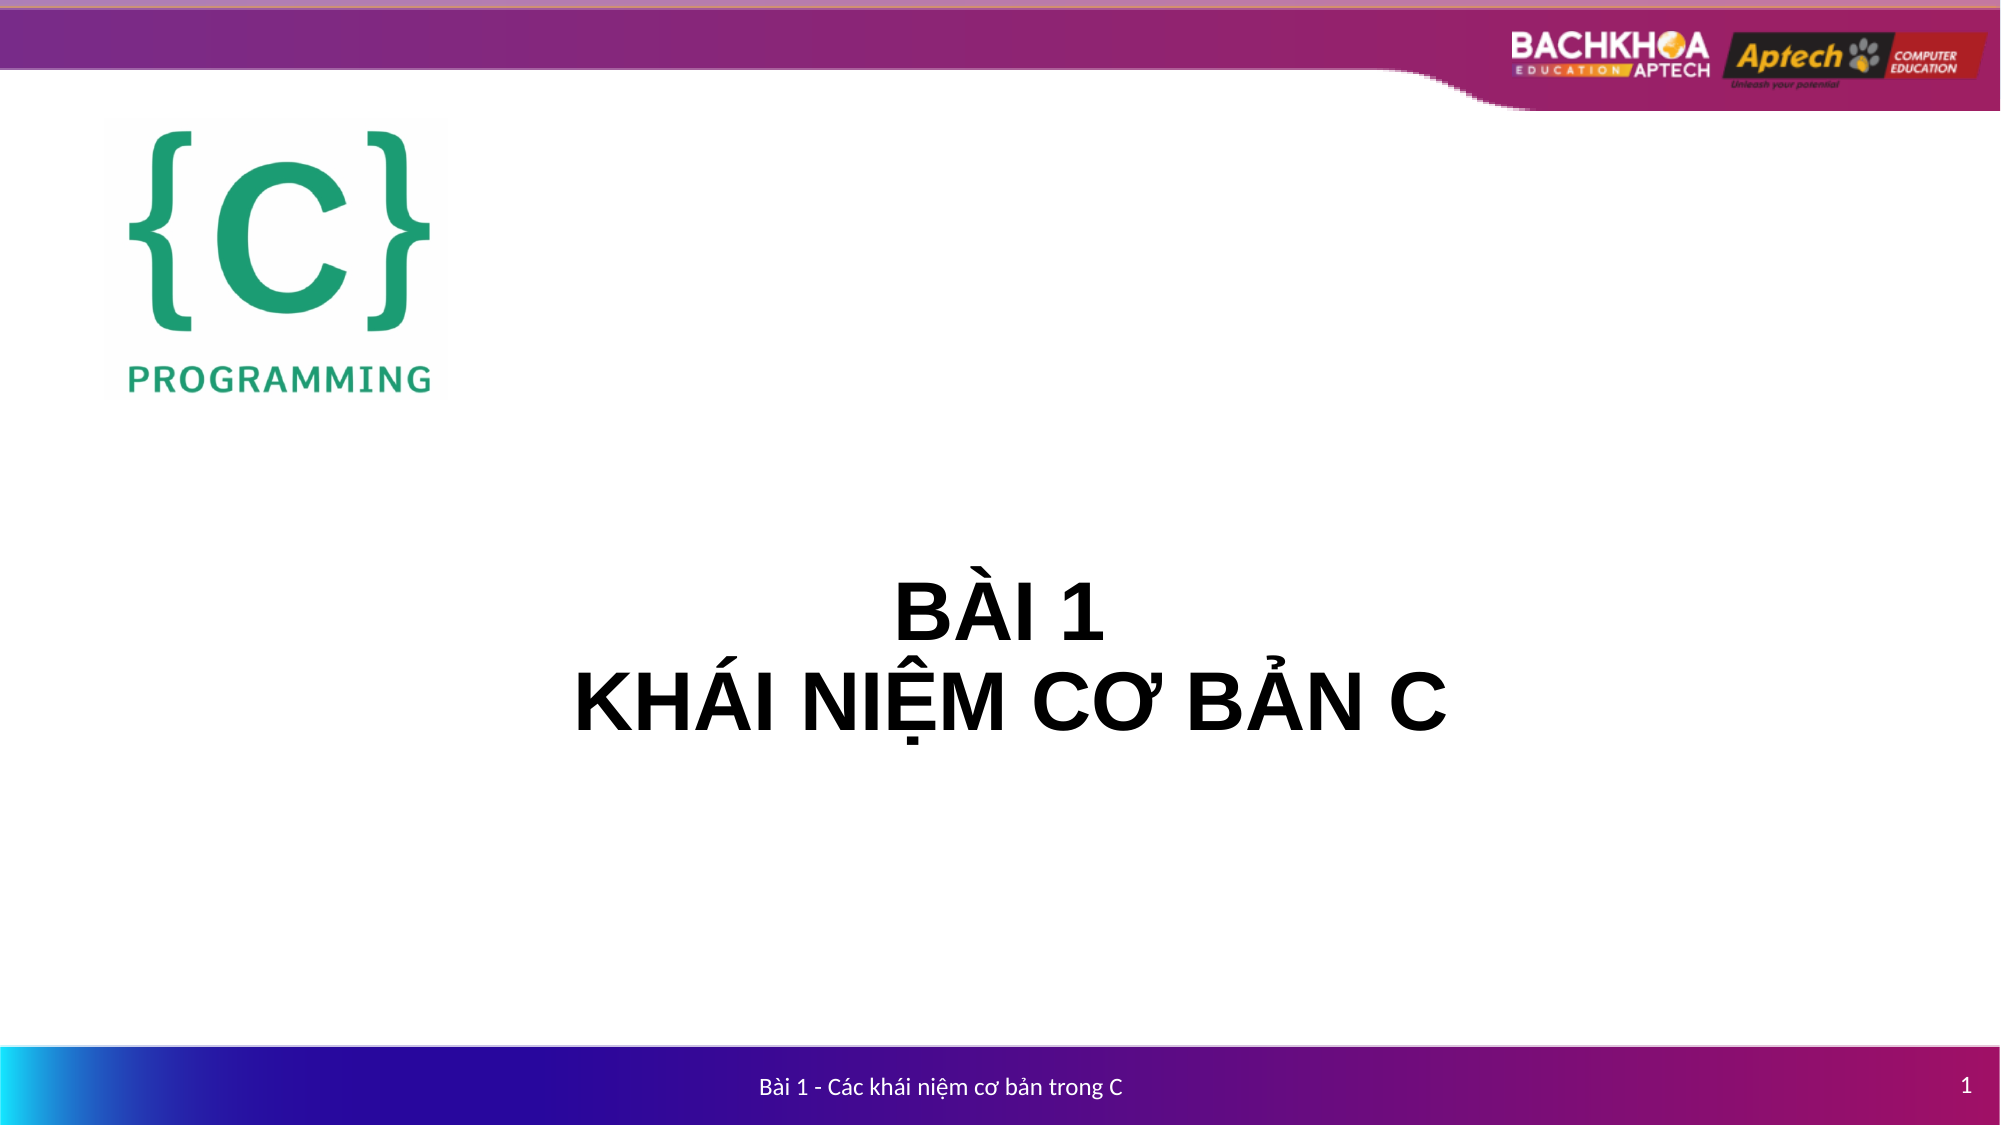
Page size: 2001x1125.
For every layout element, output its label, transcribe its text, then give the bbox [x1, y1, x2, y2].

title BÀI 1 KHÁI NIỆM CƠ BẢN C [249, 345, 1750, 757]
picture [0, 1045, 2000, 1125]
slide_number 1 [1877, 1053, 1988, 1114]
picture [104, 118, 448, 400]
footer Bài 1 - Các khái niệm cơ bản trong C [17, 1055, 1865, 1116]
picture [0, 0, 2001, 111]
